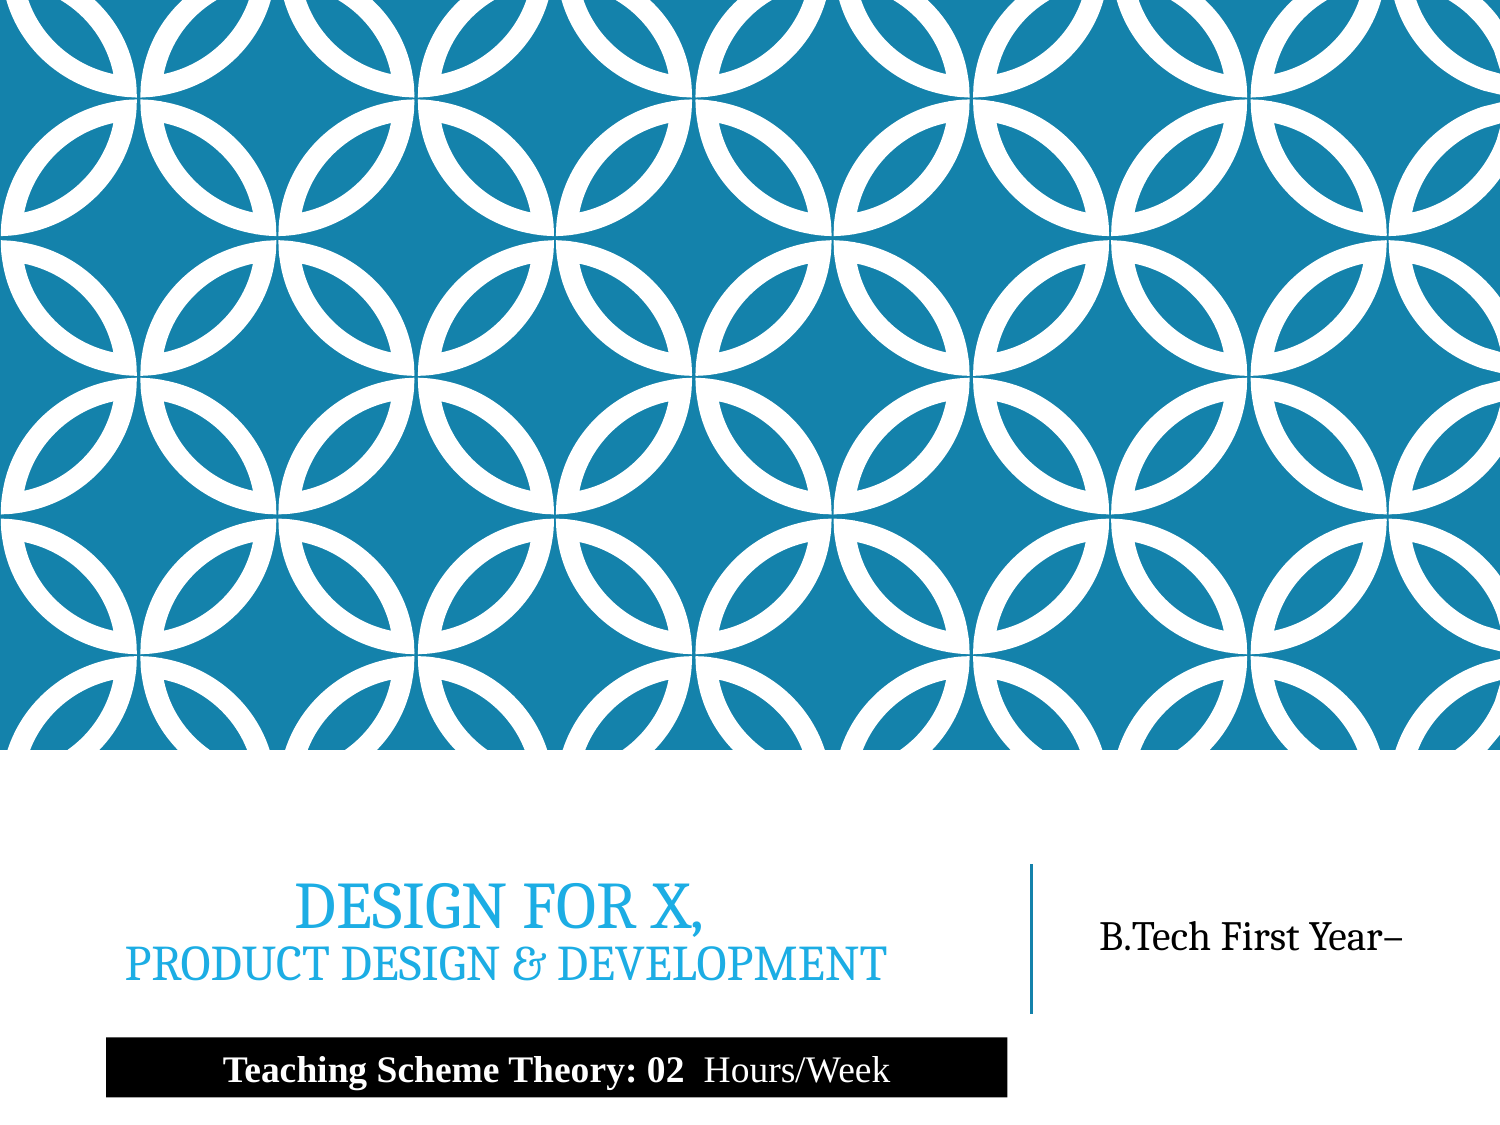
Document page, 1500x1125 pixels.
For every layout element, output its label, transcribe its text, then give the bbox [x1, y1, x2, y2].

text_box Teaching Scheme Theory: 02 Hours/Week [106, 1037, 1008, 1098]
subtitle B.Tech First Year– [1059, 813, 1454, 1054]
title DESIGN FOR X, PRODUCT DESIGN & DEVELOPMENT [0, 813, 1013, 1054]
